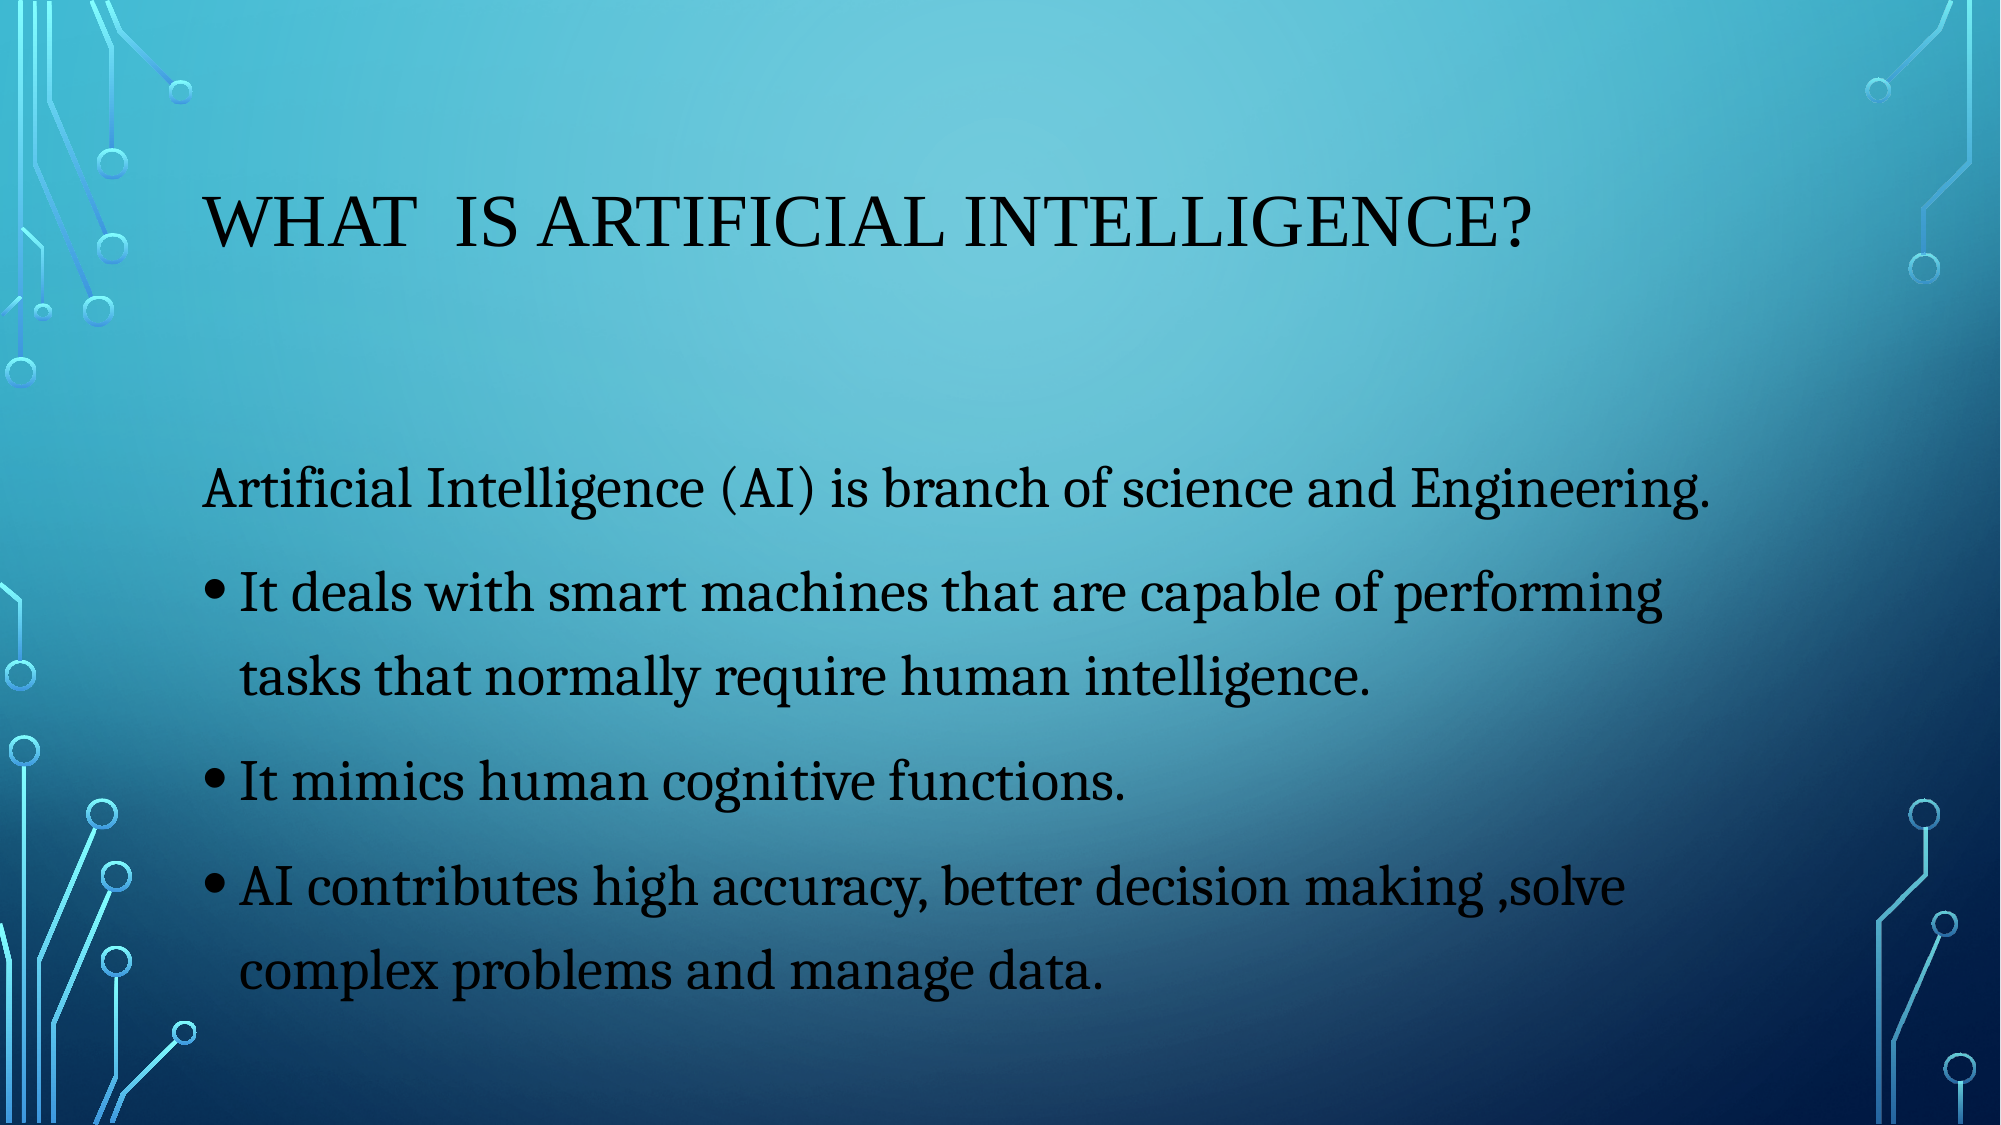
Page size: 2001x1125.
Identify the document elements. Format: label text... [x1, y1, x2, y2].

list Artificial Intelligence (AI) is branch of science and Engineering. It deals with smart machines that are capable of performing tasks that normally require human intelligence. It mimics human cognitive functions. AI contributes high accuracy, better decision making ,solve complex problems and manage data. [187, 427, 1813, 1009]
title What is Artificial intelligence? [187, 101, 1813, 344]
